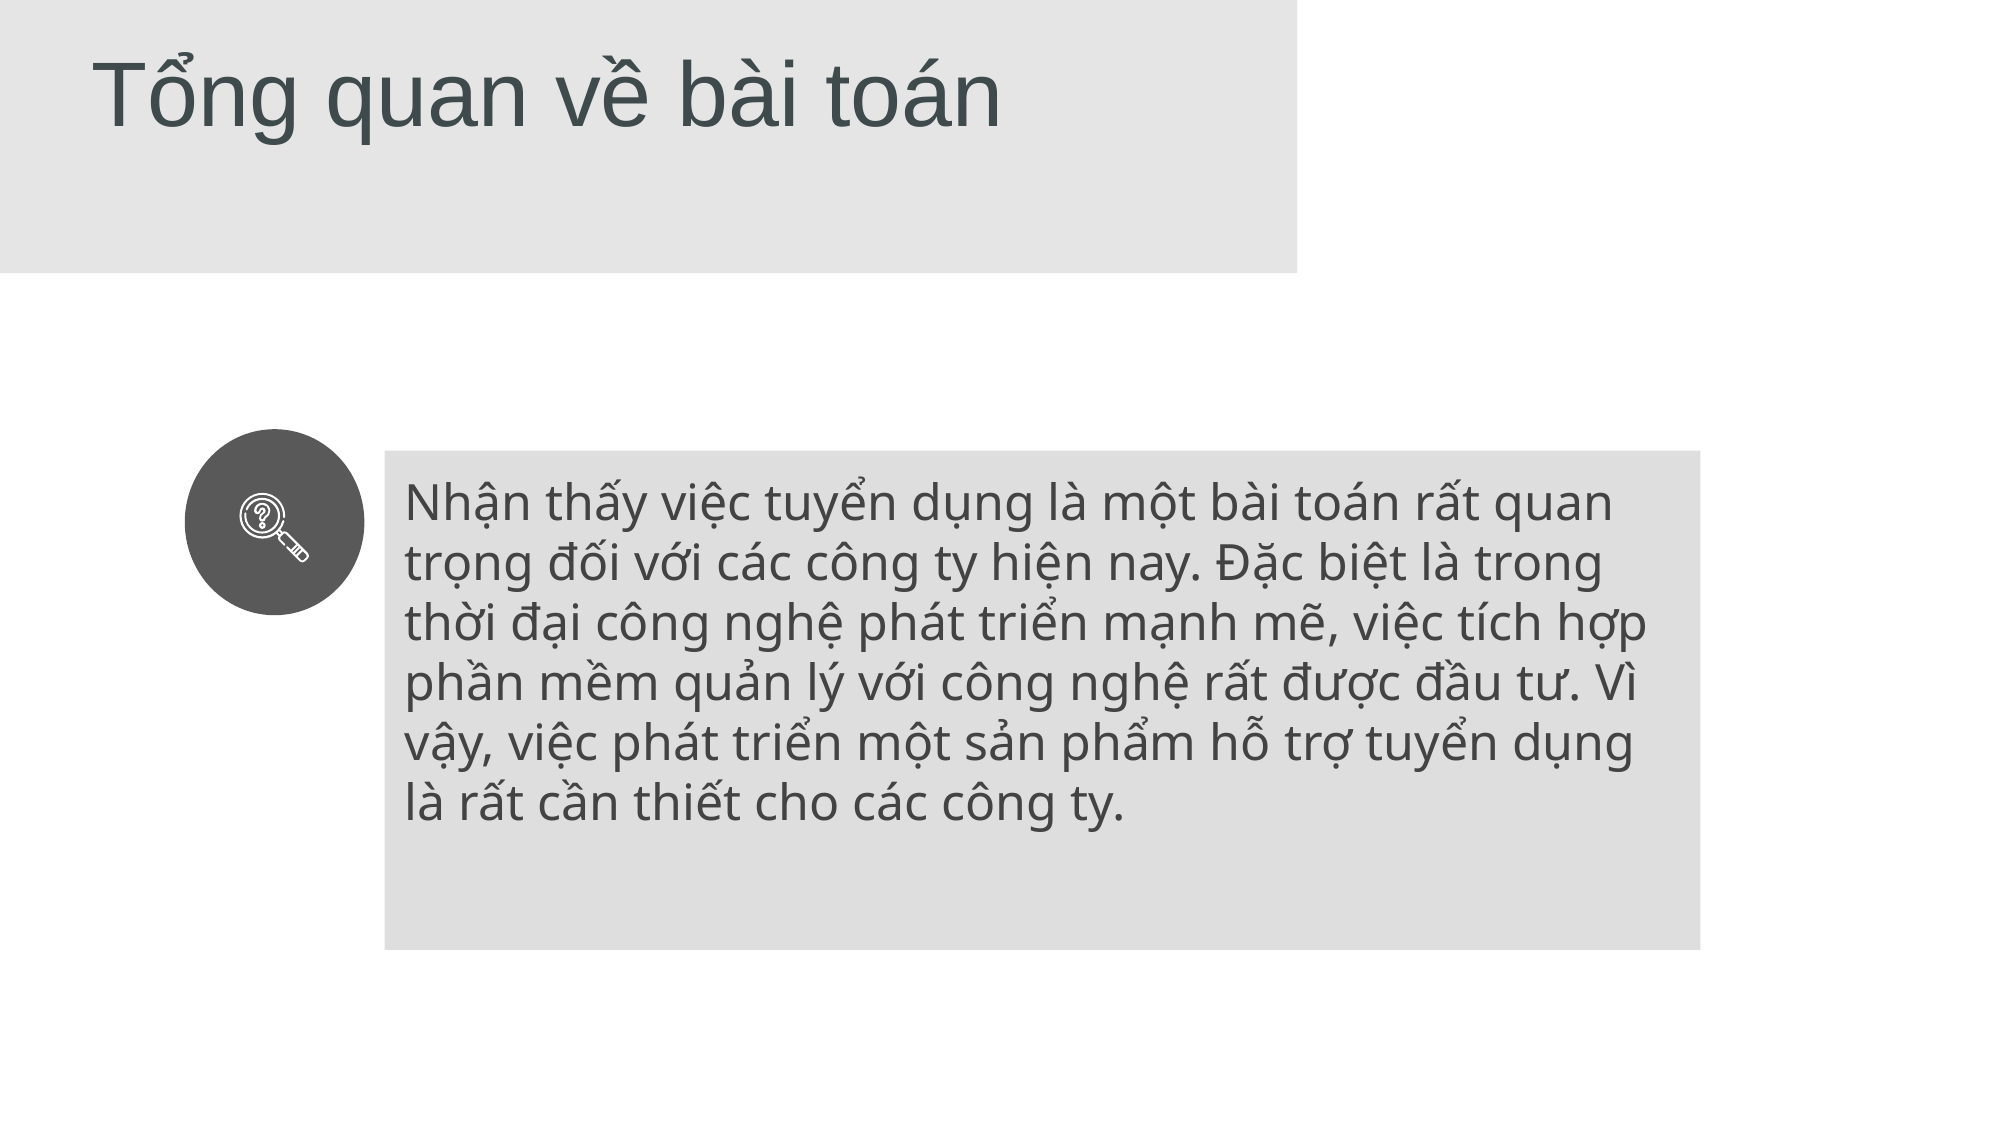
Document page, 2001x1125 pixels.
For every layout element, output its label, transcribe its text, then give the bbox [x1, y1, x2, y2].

text_box [0, 0, 1299, 275]
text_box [239, 492, 310, 563]
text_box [184, 428, 1701, 951]
text_box Tổng quan về bài toán [76, 27, 1298, 152]
